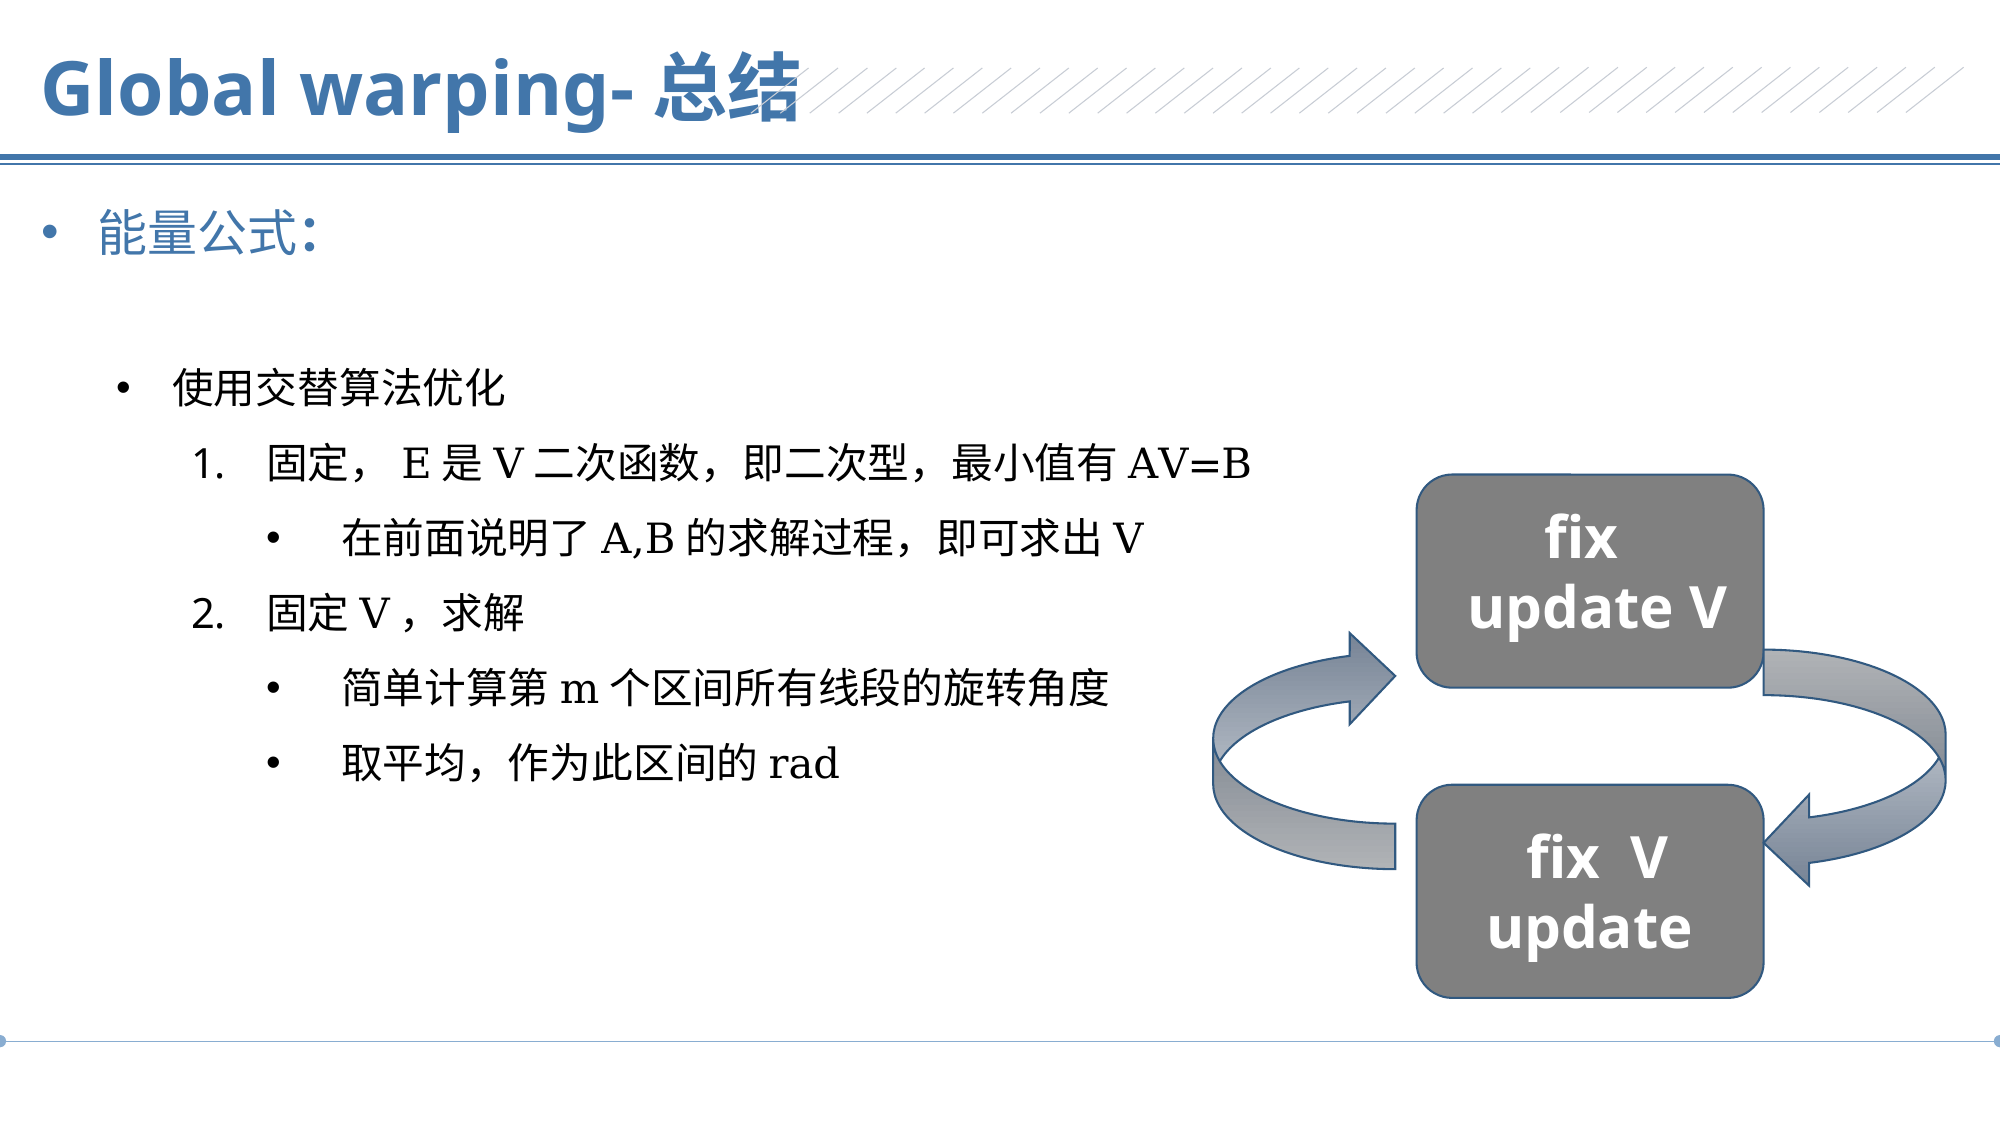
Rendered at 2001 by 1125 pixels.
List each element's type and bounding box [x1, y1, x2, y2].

text_box [1213, 474, 1946, 998]
text_box [0, 33, 2000, 230]
